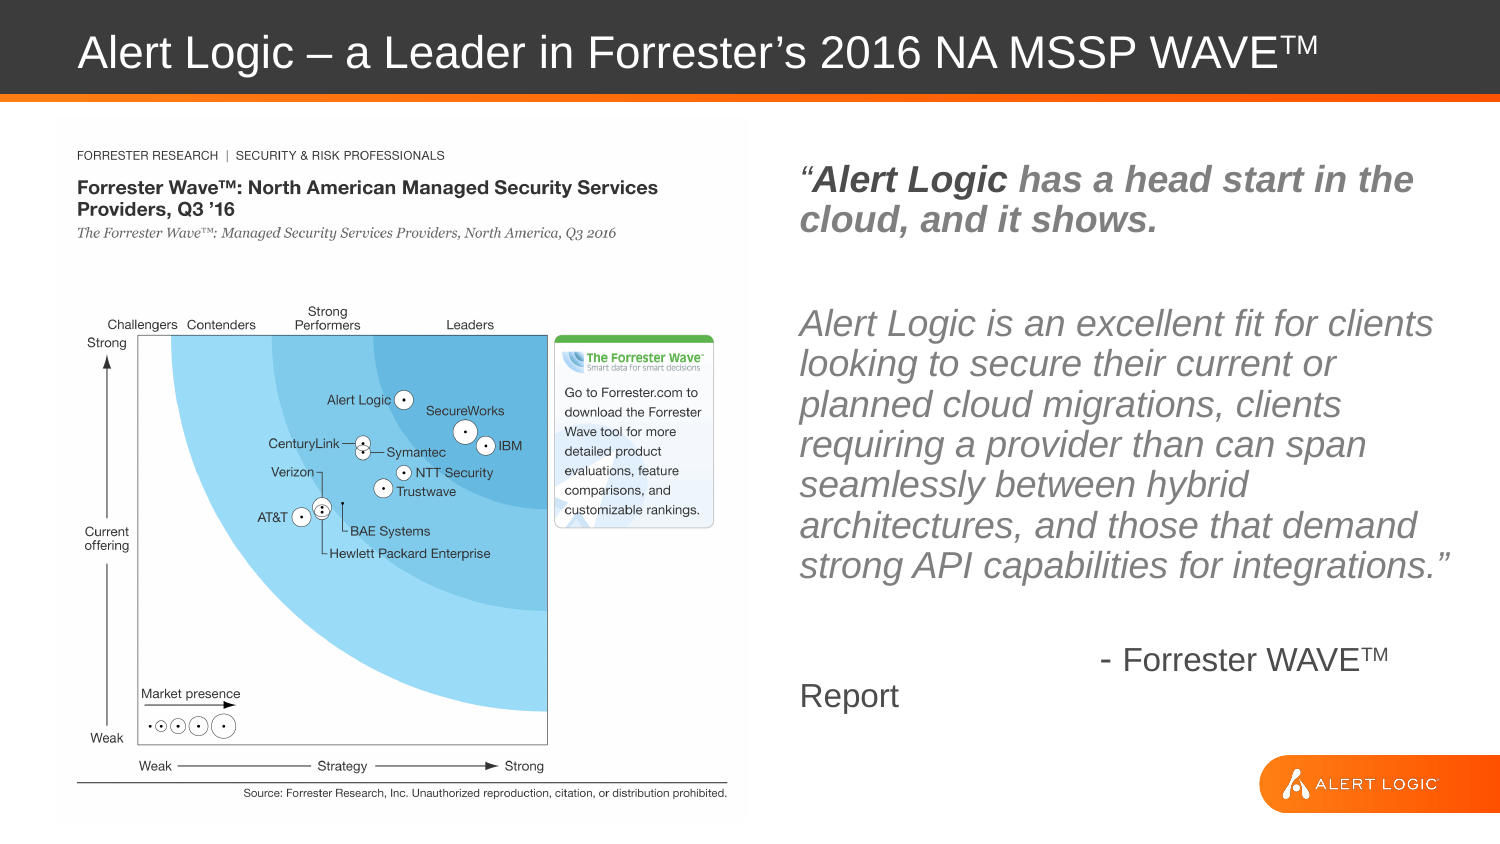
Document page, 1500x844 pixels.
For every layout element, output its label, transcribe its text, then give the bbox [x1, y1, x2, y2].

list “Alert Logic has a head start in the cloud, and it shows. Alert Logic is an excellent fit for clients looking to secure their current or planned cloud migrations, clients requiring a provider than can span seamlessly between hybrid architectures, and those that demand strong API capabilities for integrations.” - Forrester WAVETM Report [788, 154, 1464, 760]
picture [55, 117, 749, 822]
title Alert Logic – a Leader in Forrester’s 2016 NA MSSP WAVETM [66, 0, 1417, 84]
